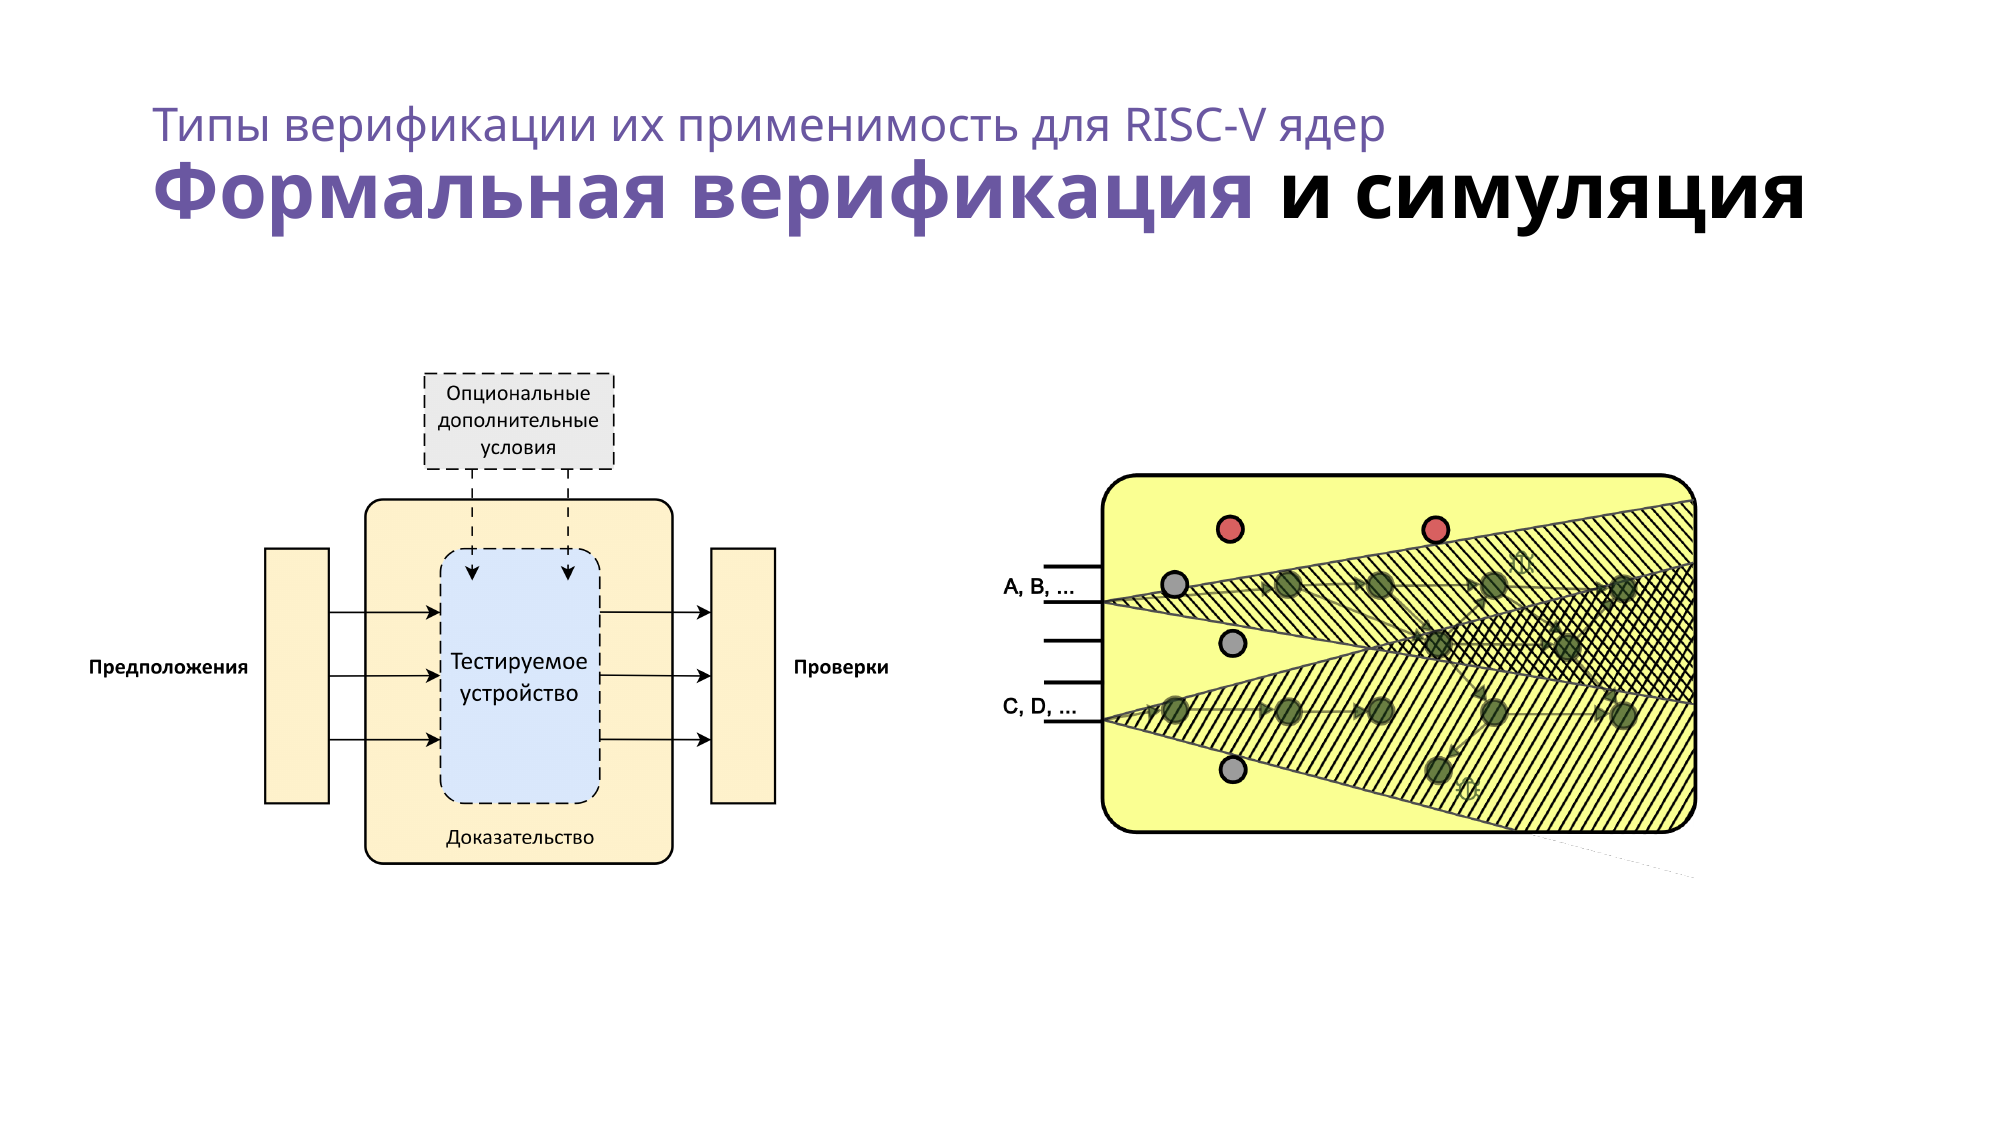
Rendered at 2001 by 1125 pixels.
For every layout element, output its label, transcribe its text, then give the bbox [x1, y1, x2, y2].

title Типы верификации их применимость для RISC-V ядер Формальная верификация и симуляция [137, 59, 1863, 278]
picture [87, 371, 937, 1017]
picture [999, 423, 2000, 1125]
